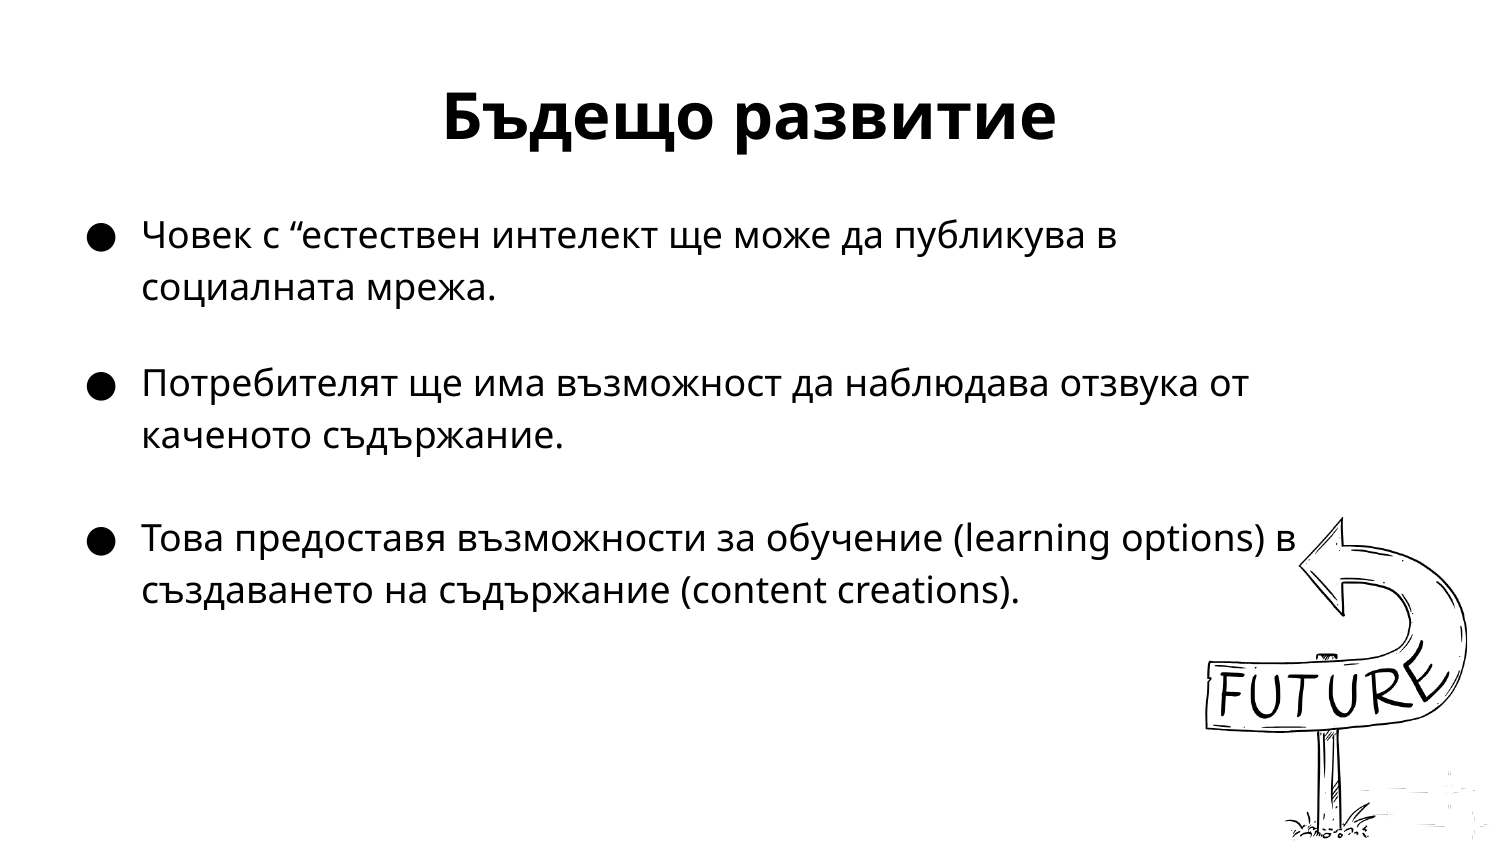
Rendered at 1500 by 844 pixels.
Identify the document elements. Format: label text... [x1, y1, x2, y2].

title Бъдещо развитие [51, 59, 1449, 154]
picture [1168, 511, 1500, 844]
list Човек с “естествен интелект ще може да публикува в социалната мрежа. Потребителят ще има възможност да наблюдава отзвука от каченото съдържание. Това предоставя възможности за обучение (learning options) в създаването на съдържание (content creations). [51, 189, 1320, 750]
